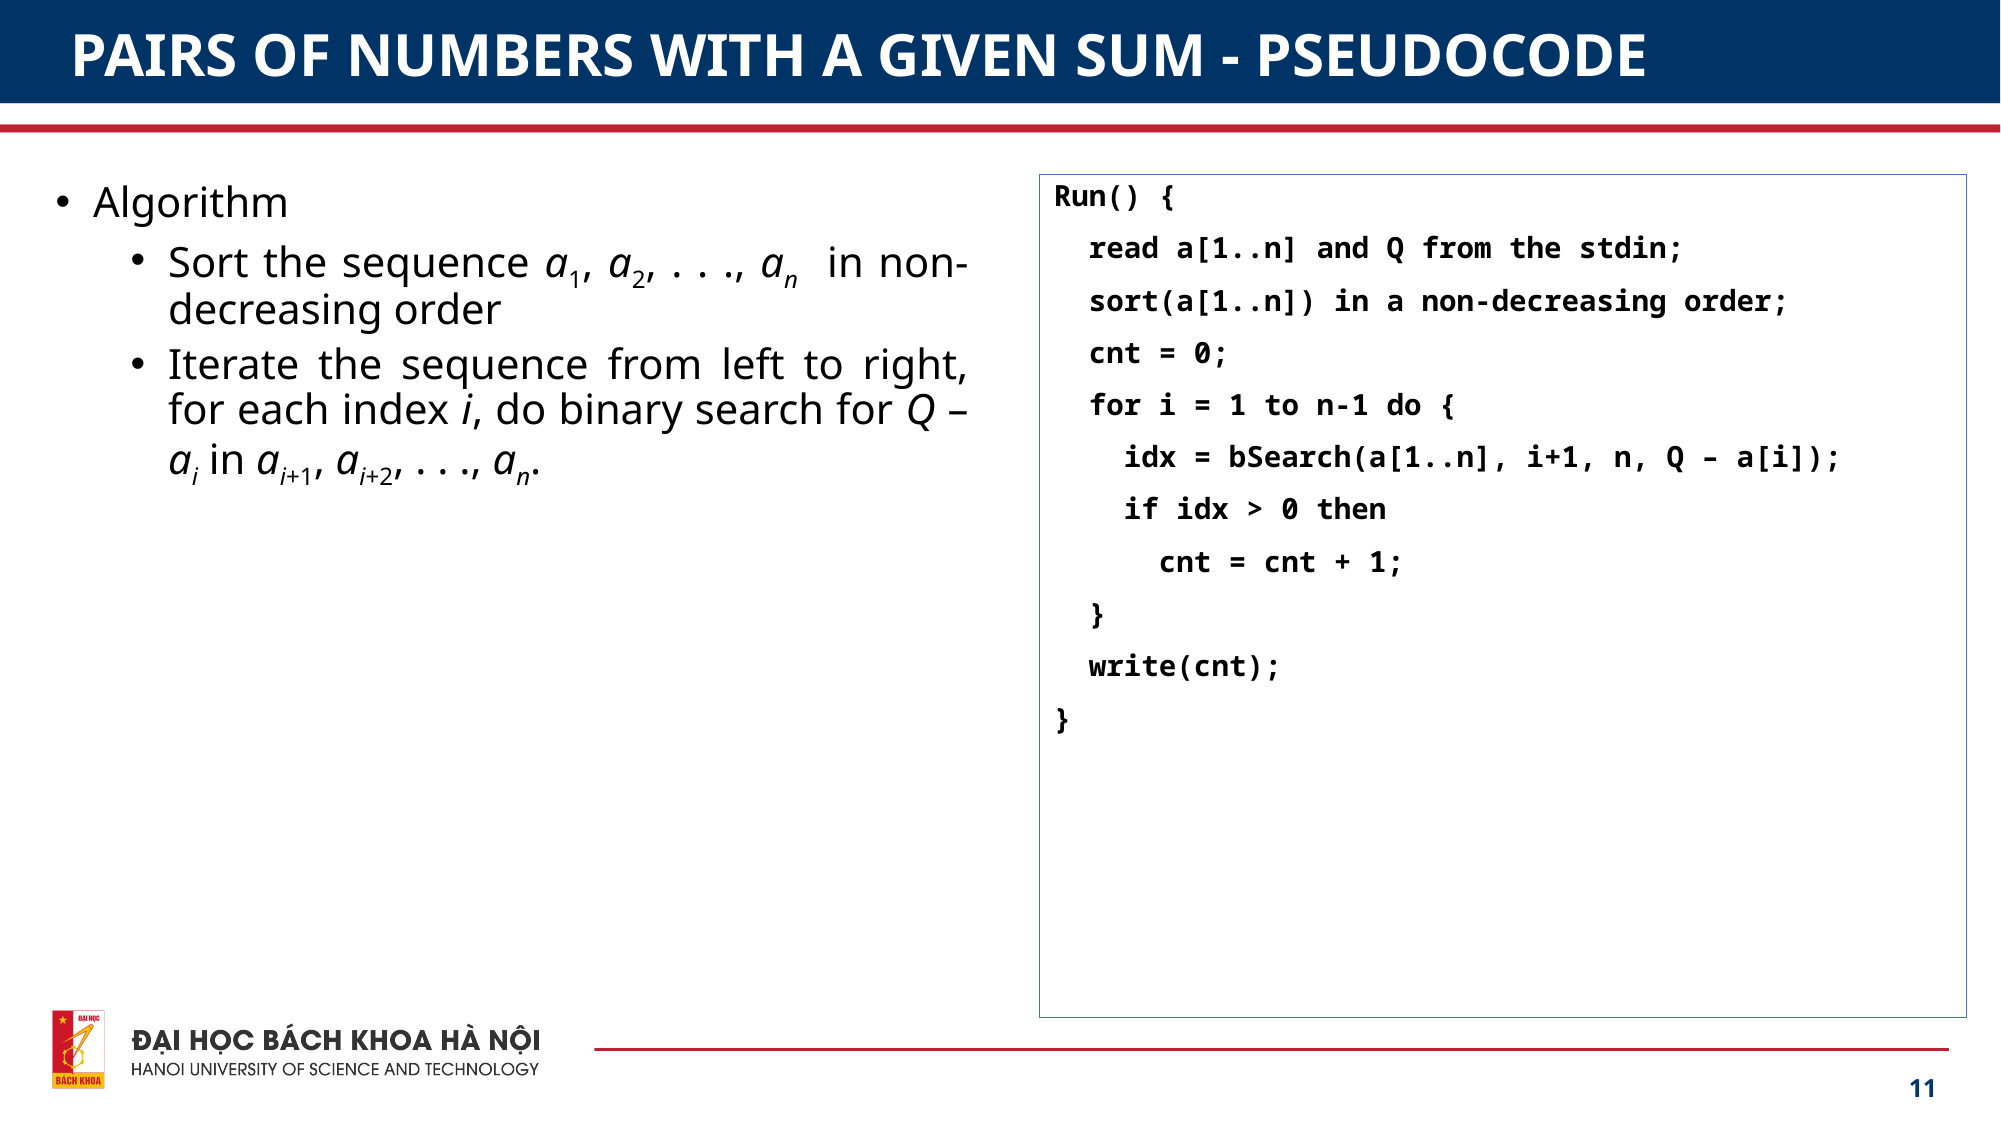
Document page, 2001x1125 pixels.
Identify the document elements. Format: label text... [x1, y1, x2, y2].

picture [0, 0, 2001, 1125]
text_box Run() { read a[1..n] and Q from the stdin; sort(a[1..n]) in a non-decreasing order; cnt = 0; for i = 1 to n-1 do { idx = bSearch(a[1..n], i+1, n, Q – a[i]); if idx > 0 then cnt = cnt + 1; } write(cnt); } [1039, 174, 1967, 1018]
text_box Algorithm Sort the sequence a1, a2, . . ., an in non-decreasing order Iterate the sequence from left to right, for each index i, do binary search for Q – ai in ai+1, ai+2, . . ., an. [40, 173, 984, 872]
slide_number 11 [1502, 1065, 1953, 1125]
title PAIRS OF NUMBERS WITH A GIVEN SUM - PSEUDOCODE [55, 18, 1945, 90]
